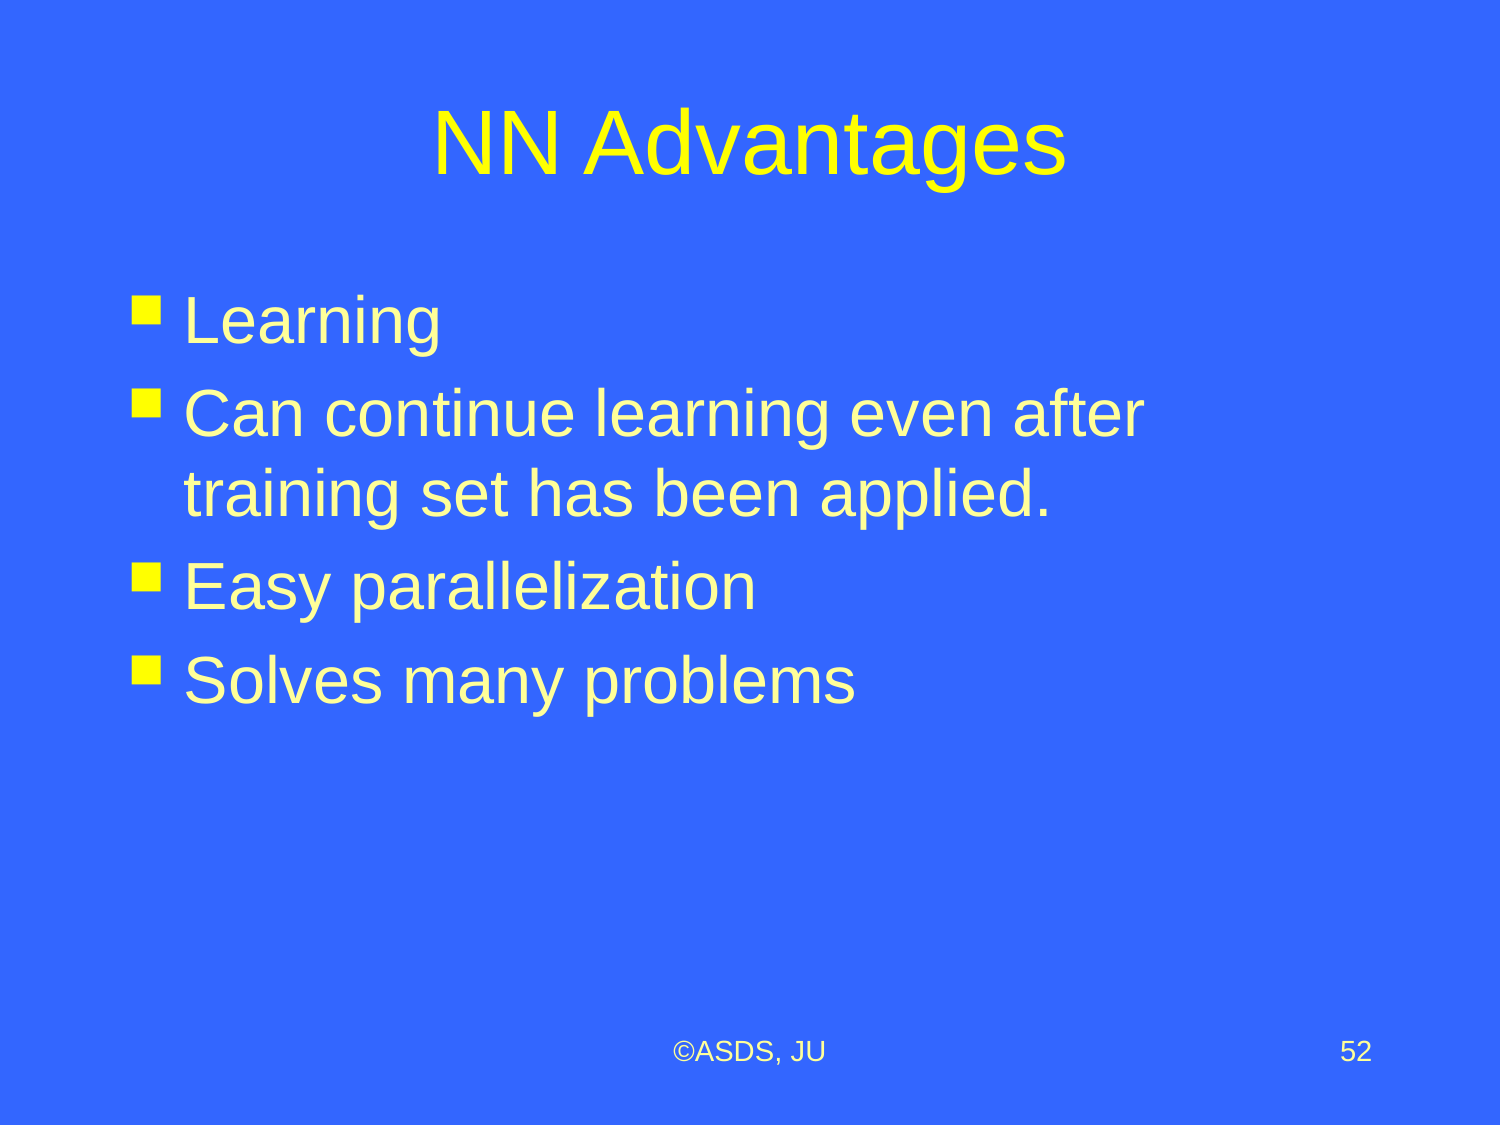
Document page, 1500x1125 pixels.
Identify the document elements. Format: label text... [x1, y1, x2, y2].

title NN Advantages [112, 37, 1388, 238]
list Learning Can continue learning even after training set has been applied. Easy parallelization Solves many problems [111, 268, 1388, 1001]
slide_number 52 [1074, 1024, 1388, 1101]
footer ©ASDS, JU [511, 1024, 988, 1101]
